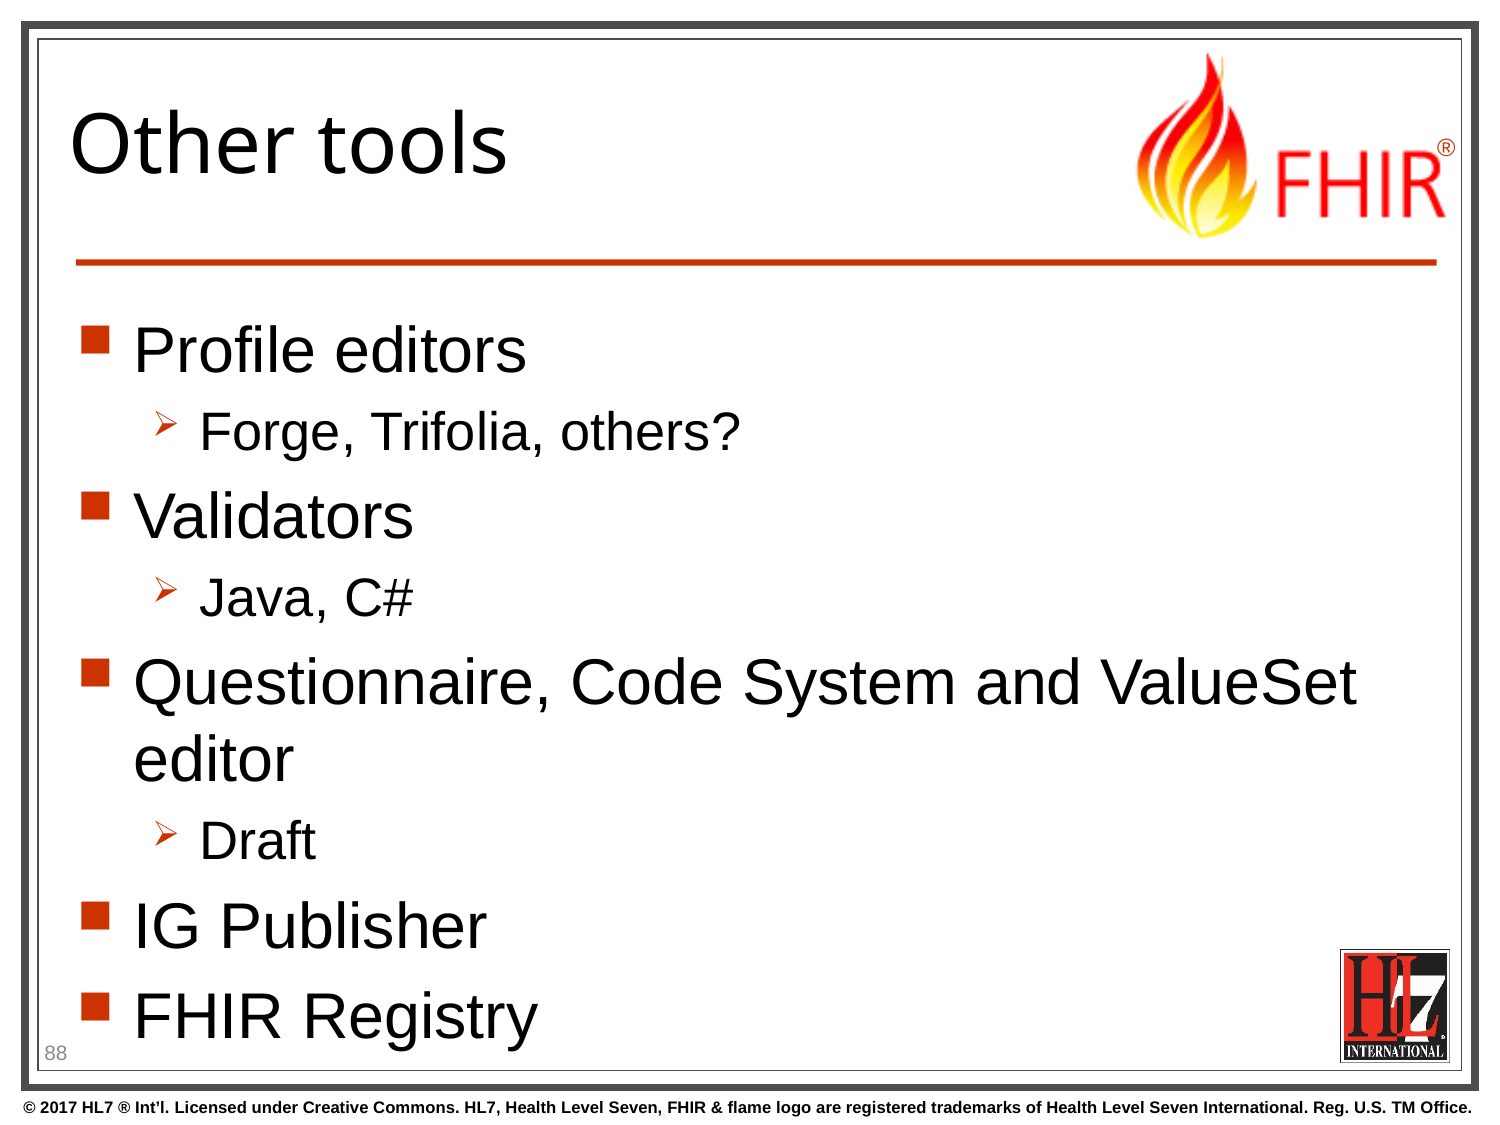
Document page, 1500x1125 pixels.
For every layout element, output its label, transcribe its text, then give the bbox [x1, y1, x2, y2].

picture [1124, 42, 1458, 249]
title Other tools [53, 54, 1128, 244]
picture [1340, 949, 1450, 1063]
list Profile editors Forge, Trifolia, others? Validators Java, C# Questionnaire, Code System and ValueSet editor Draft IG Publisher FHIR Registry [62, 299, 1438, 1059]
slide_number 88 [29, 1034, 148, 1071]
